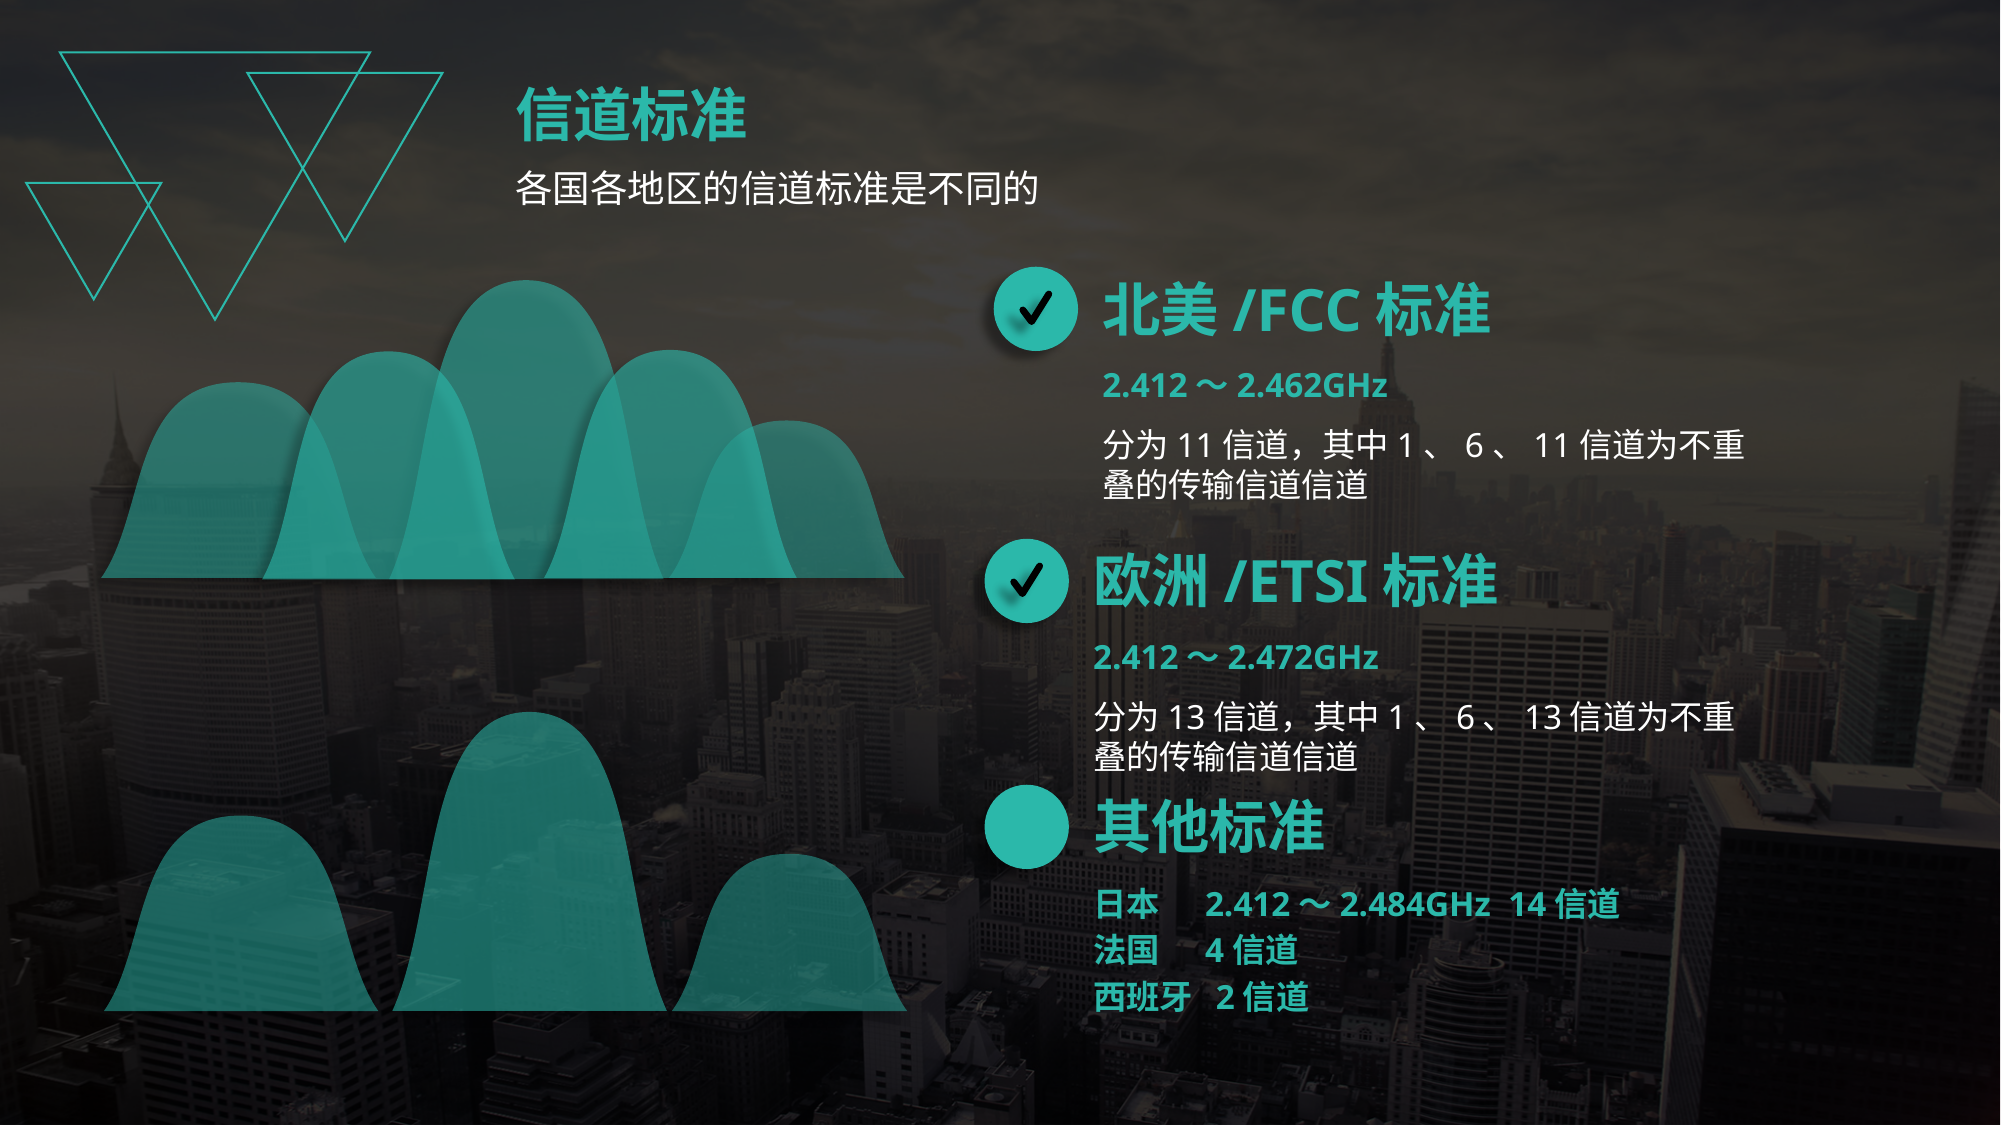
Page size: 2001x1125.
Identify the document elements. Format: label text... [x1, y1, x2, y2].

text_box [99, 381, 302, 579]
text_box [754, 419, 907, 579]
text_box 信道标准 [500, 71, 1354, 156]
text_box [101, 814, 379, 1013]
text_box [439, 279, 613, 581]
text_box 北美/FCC标准 [1087, 265, 1626, 355]
text_box [58, 51, 372, 322]
text_box [24, 181, 164, 302]
text_box 分为13信道，其中1、6、13信道为不重叠的传输信道信道 [1078, 688, 1776, 763]
text_box 2.412～2.462GHz [1087, 357, 1636, 417]
text_box 各国各地区的信道标准是不同的 [500, 157, 1918, 218]
text_box 分为11信道，其中1、6、11信道为不重叠的传输信道信道 [1087, 416, 1786, 491]
text_box [992, 265, 1080, 353]
text_box [260, 350, 517, 581]
picture [0, 0, 2001, 1125]
text_box [1018, 289, 1054, 327]
text_box [1009, 561, 1045, 599]
text_box [390, 710, 669, 1012]
text_box [983, 783, 1070, 871]
text_box [983, 537, 1070, 625]
text_box [669, 852, 910, 1013]
text_box 日本 2.412～2.484GHz 14信道 法国 4信道 西班牙 2信道 [1078, 875, 1825, 1078]
text_box 欧洲/ETSI标准 [1078, 537, 1617, 627]
text_box [542, 348, 799, 579]
text_box [245, 71, 445, 244]
text_box 2.412～2.472GHz [1078, 629, 1626, 689]
text_box 其他标准 [1078, 783, 1617, 873]
